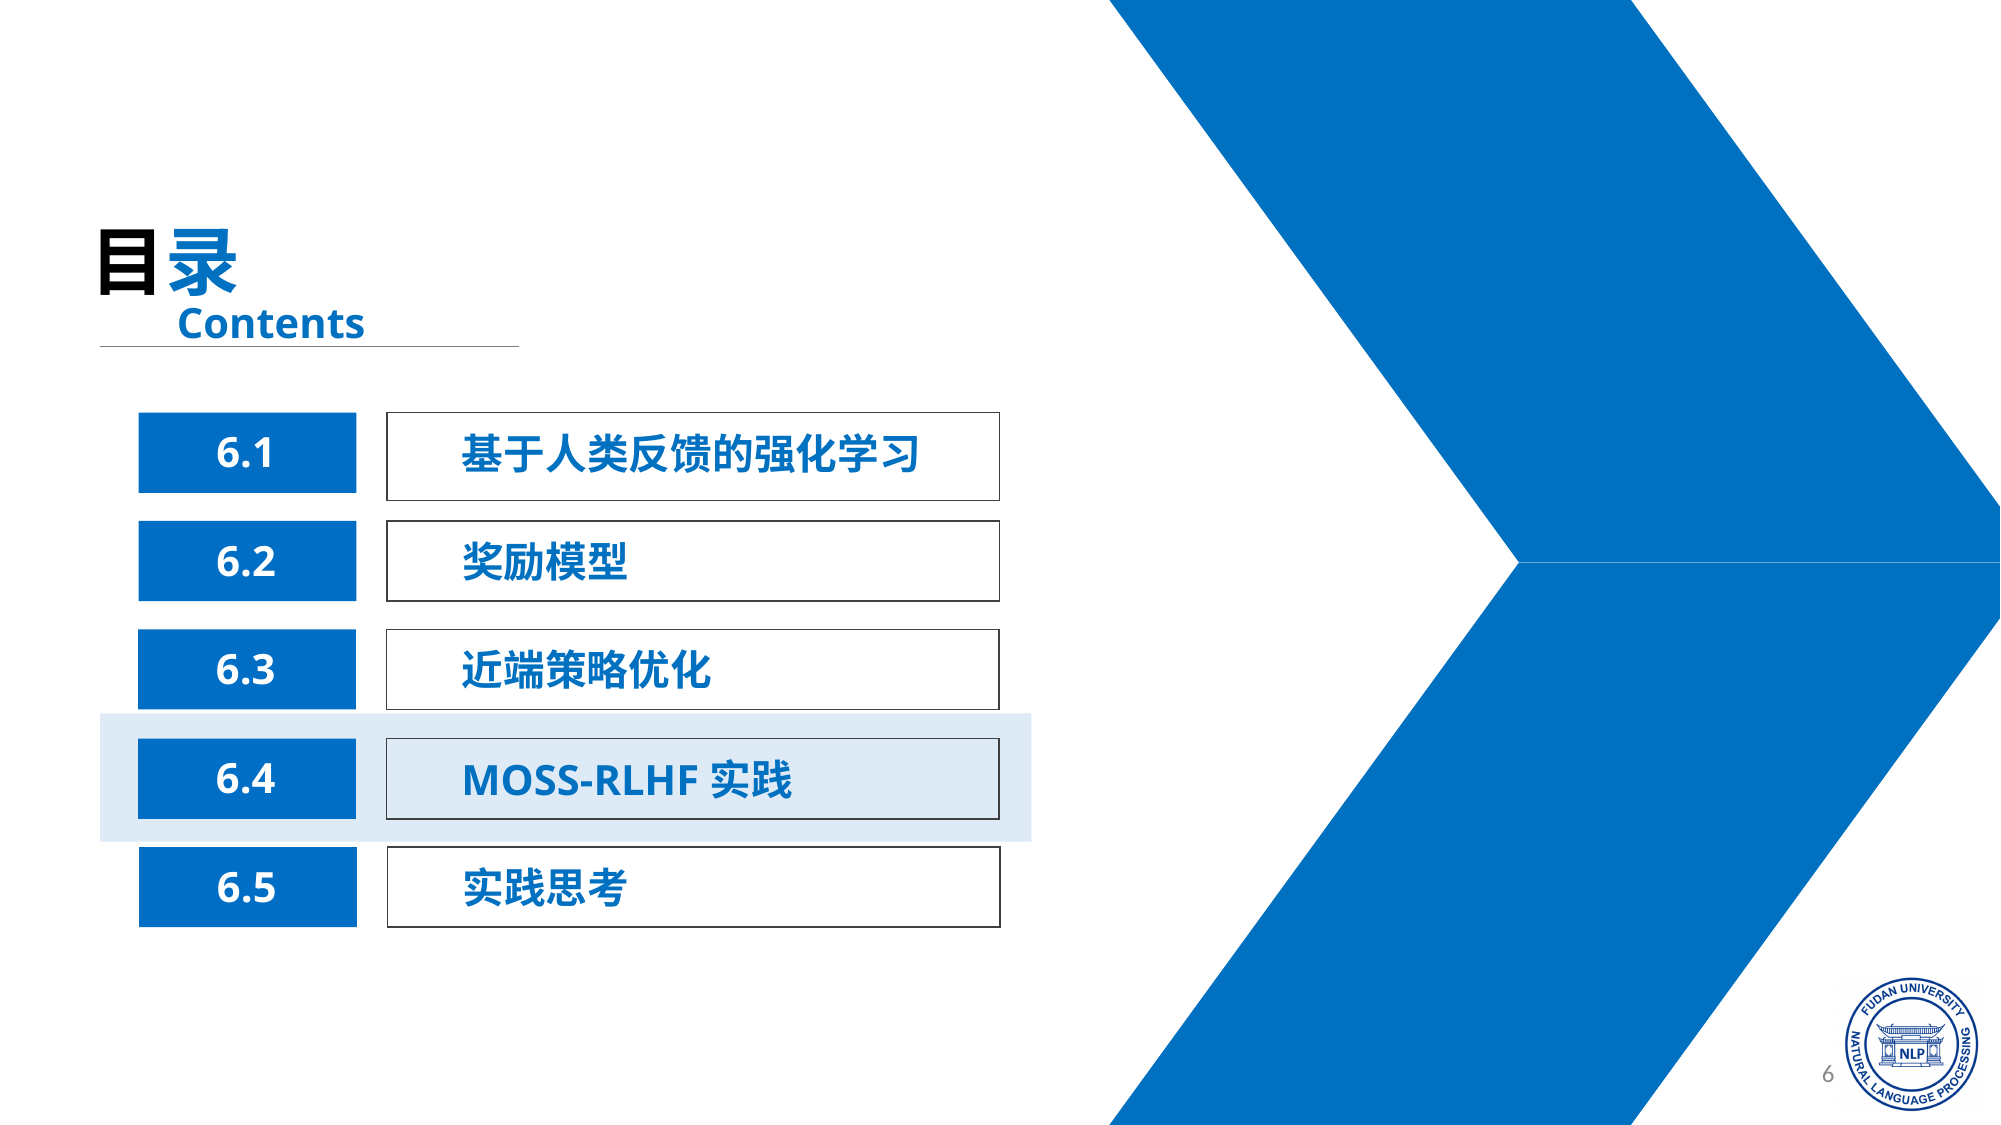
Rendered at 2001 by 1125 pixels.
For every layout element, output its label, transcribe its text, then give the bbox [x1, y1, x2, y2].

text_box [137, 738, 357, 820]
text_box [386, 738, 1000, 820]
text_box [138, 412, 357, 494]
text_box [386, 520, 1000, 602]
picture [1834, 972, 1985, 1117]
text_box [137, 629, 357, 710]
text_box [386, 629, 1000, 710]
text_box [1109, 563, 2000, 1125]
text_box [386, 412, 1001, 501]
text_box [138, 520, 357, 602]
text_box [75, 207, 519, 356]
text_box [387, 846, 1061, 928]
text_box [138, 846, 358, 928]
text_box [100, 713, 1032, 842]
slide_number 66 [1412, 1042, 1863, 1103]
text_box [1109, 0, 2000, 563]
